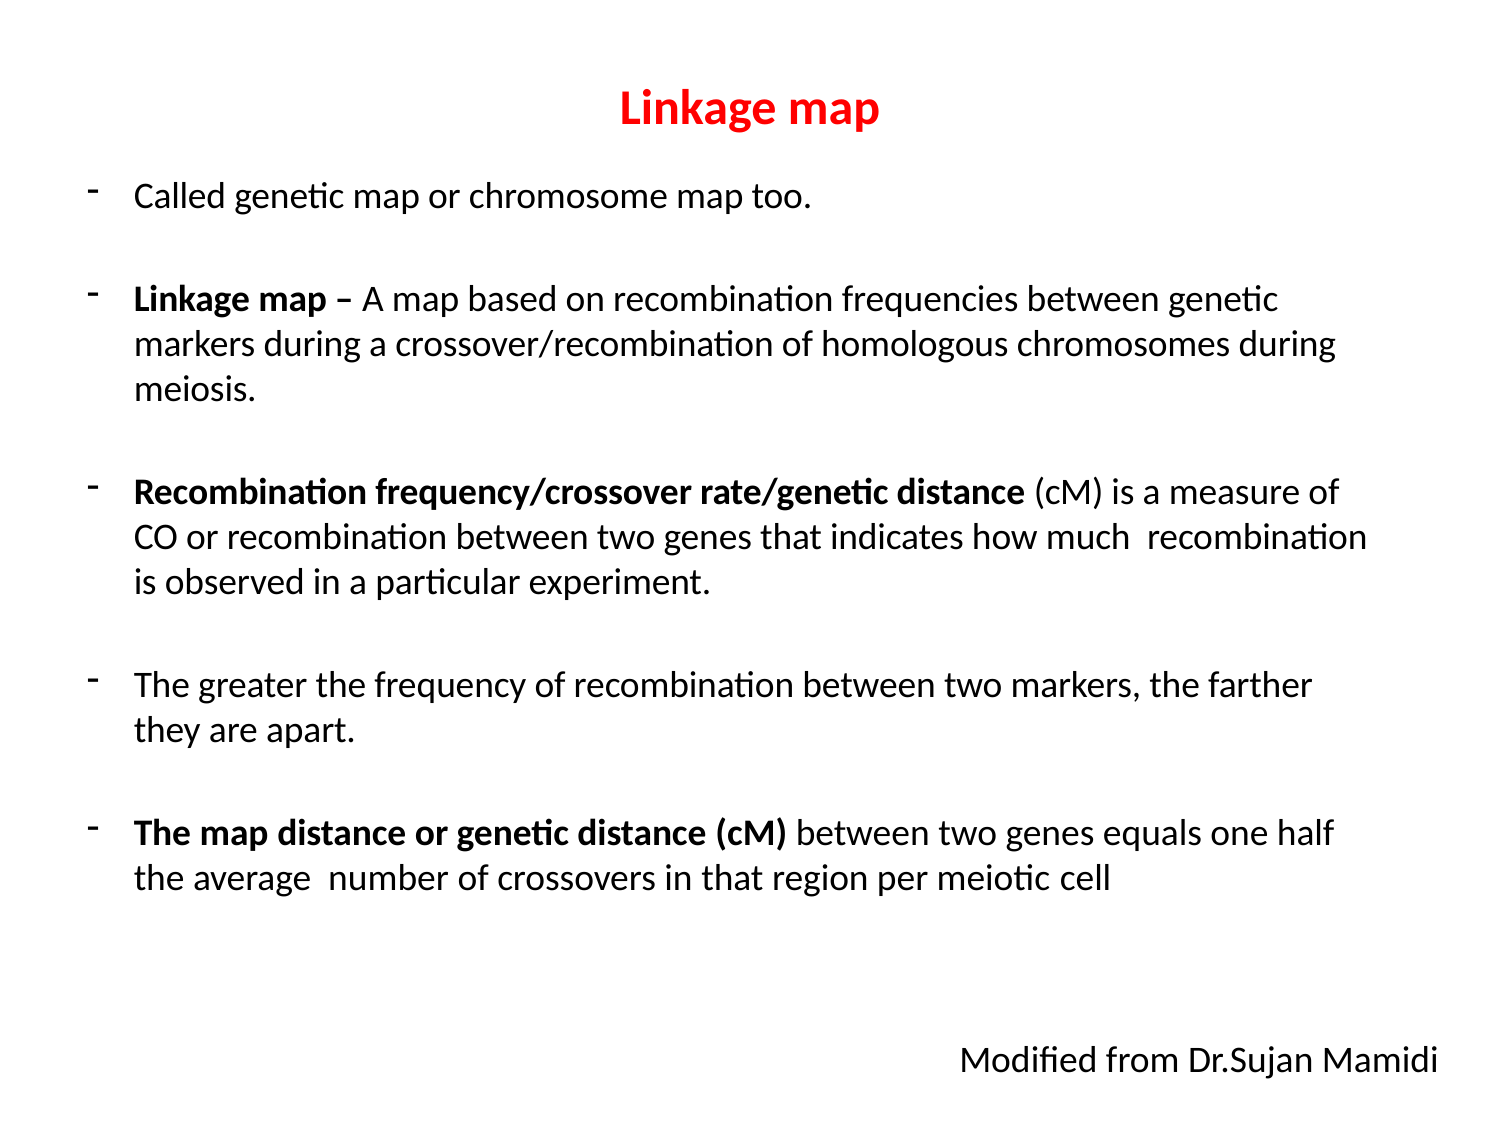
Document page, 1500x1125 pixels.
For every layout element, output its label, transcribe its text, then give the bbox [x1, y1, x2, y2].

text_box Linkage map [501, 67, 999, 143]
text_box Modified from Dr.Sujan Mamidi [944, 1027, 1500, 1087]
text_box Called genetic map or chromosome map too. Linkage map – A map based on recombination frequencies between genetic markers during a crossover/recombination of homologous chromosomes during meiosis. Recombination frequency/crossover rate/genetic distance (cM) is a measure of CO or recombination between two genes that indicates how much recombination is observed in a particular experiment. The greater the frequency of recombination between two markers, the farther they are apart. The map distance or genetic distance (cM) between two genes equals one half the average number of crossovers in that region per meiotic cell [84, 164, 1371, 980]
